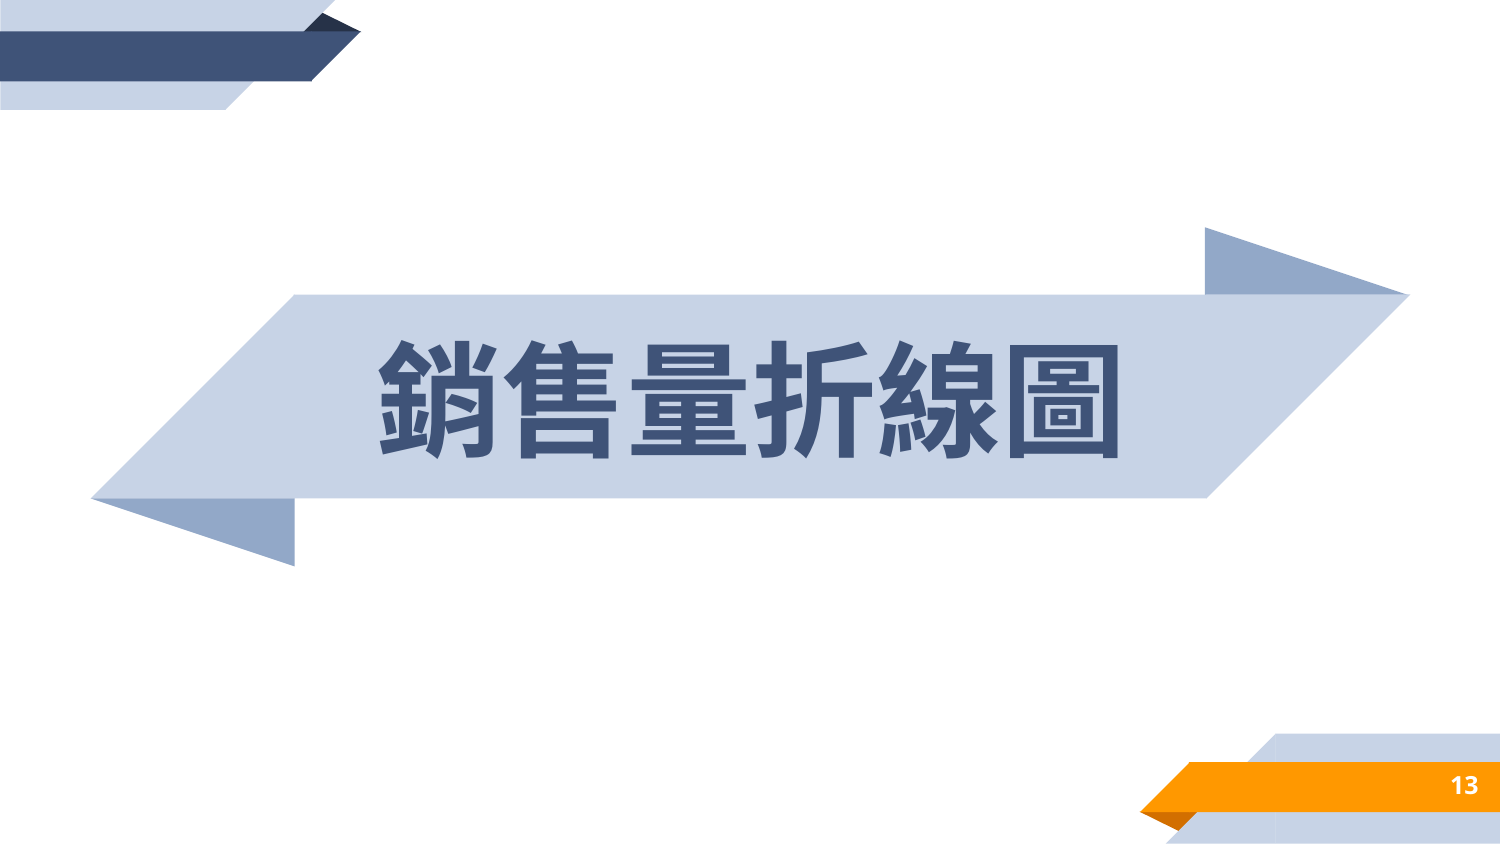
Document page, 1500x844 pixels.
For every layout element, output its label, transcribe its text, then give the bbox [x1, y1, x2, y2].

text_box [90, 226, 1411, 567]
slide_number 13 [1249, 760, 1494, 813]
